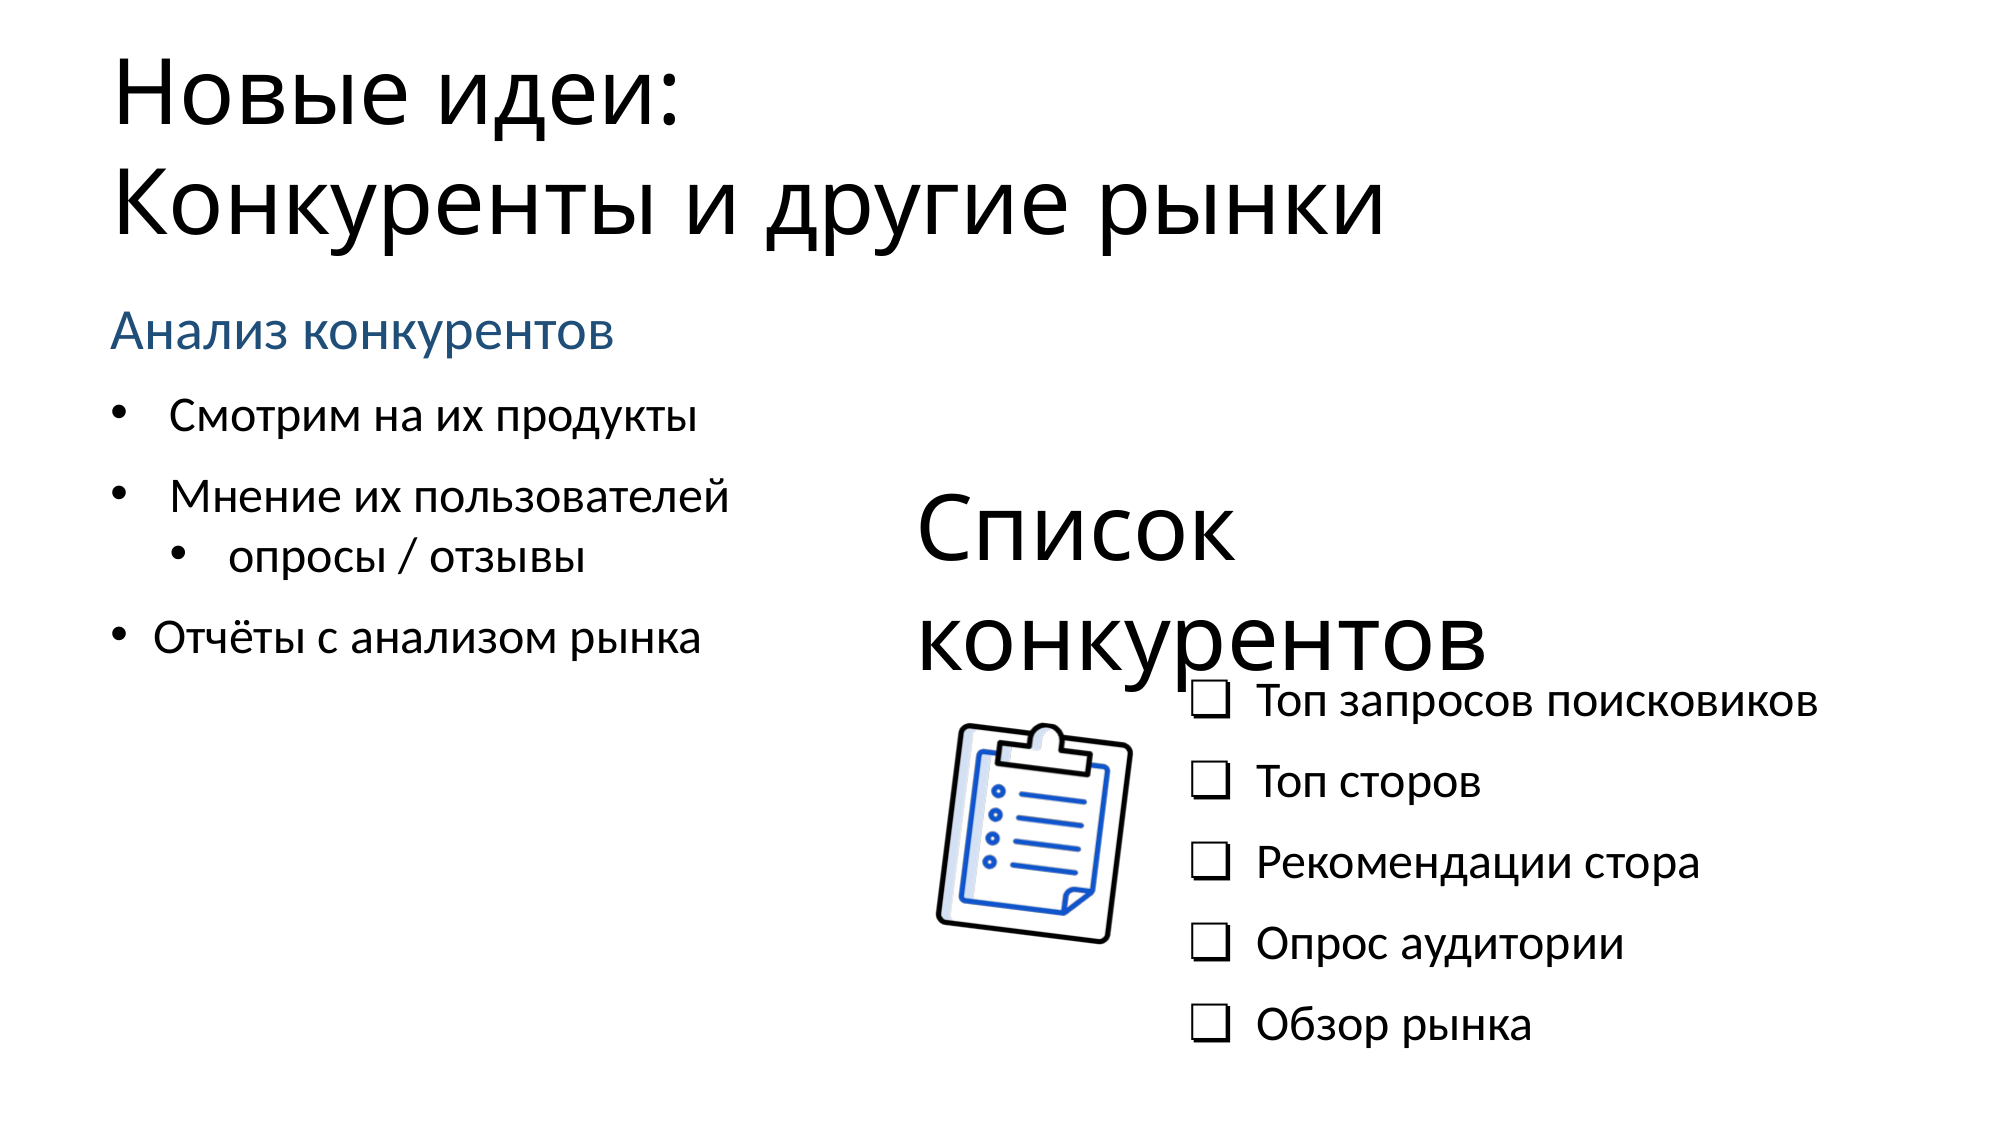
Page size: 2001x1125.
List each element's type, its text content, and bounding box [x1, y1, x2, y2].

text_box Анализ конкурентов Смотрим на их продукты Мнение их пользователей опросы / отзывы Отчёты с анализом рынка [110, 289, 864, 664]
text_box ❏ Топ запросов поисковиков ❏ Топ сторов ❏ Рекомендации стора ❏ Опрос аудитории ❏ Обзор рынка [1187, 640, 1846, 1051]
picture [913, 709, 1157, 949]
text_box Список конкурентов [913, 467, 1809, 689]
title Новые идеи: Конкуренты и другие рынки [110, 31, 1449, 253]
